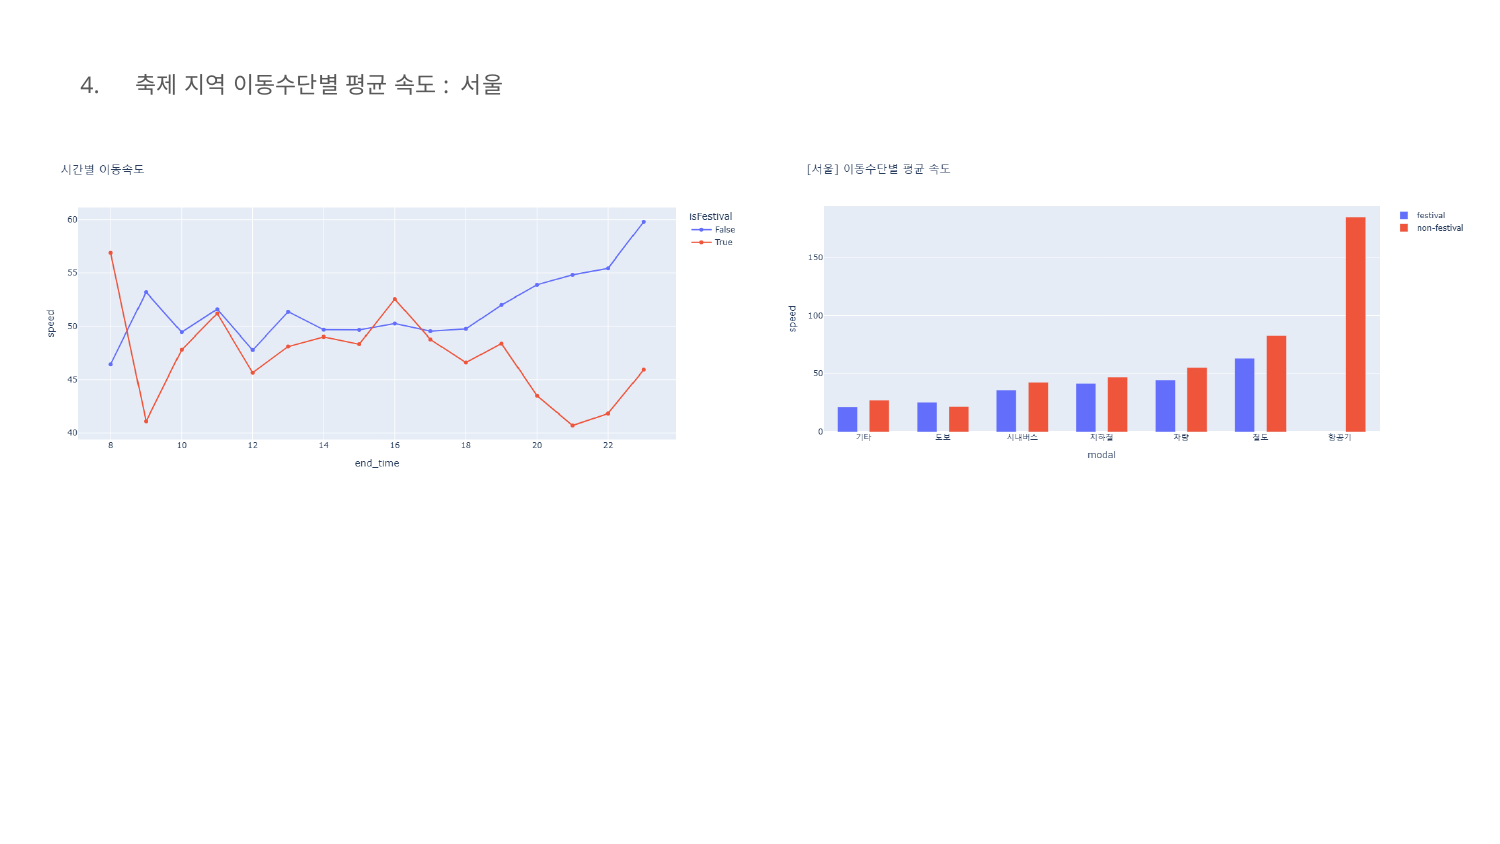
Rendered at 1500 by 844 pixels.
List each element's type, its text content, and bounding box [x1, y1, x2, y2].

picture [24, 139, 747, 493]
picture [770, 139, 1476, 485]
text_box 4. 축제 지역 이동수단별 평균 속도: 서울 [47, 51, 769, 116]
